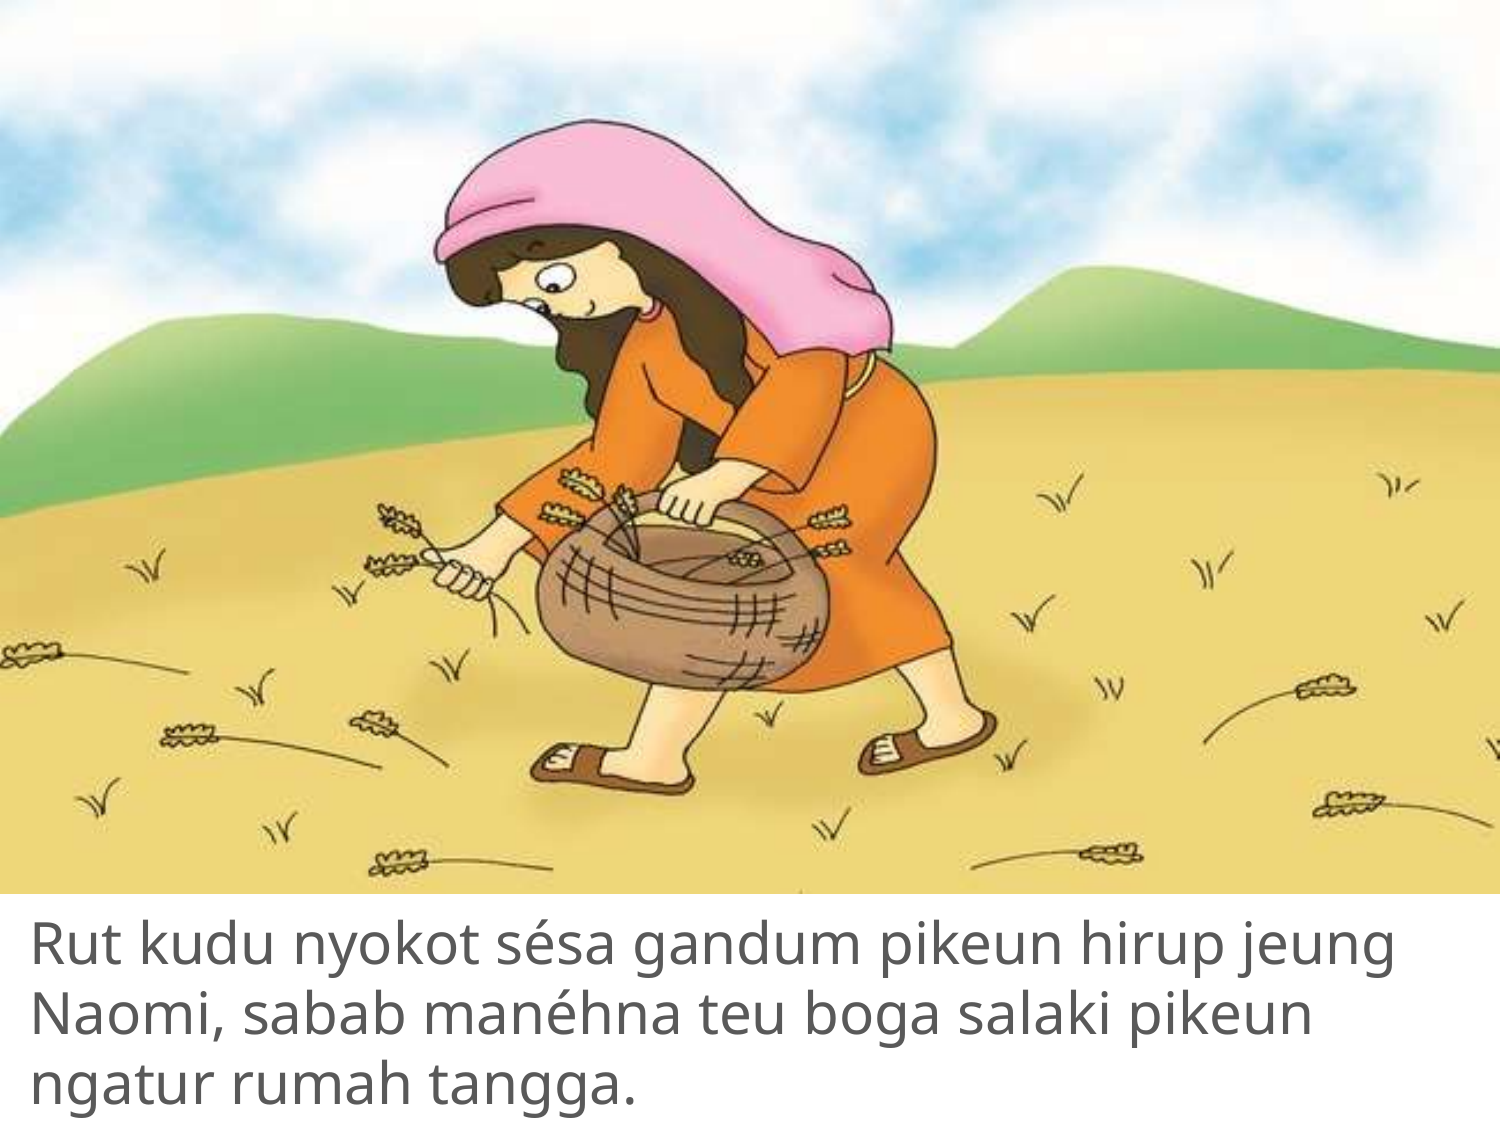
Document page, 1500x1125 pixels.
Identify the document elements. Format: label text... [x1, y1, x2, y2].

text_box Rut kudu nyokot sésa gandum pikeun hirup jeung Naomi, sabab manéhna teu boga salaki pikeun ngatur rumah tangga. [14, 902, 1486, 1124]
picture [0, 0, 1500, 894]
